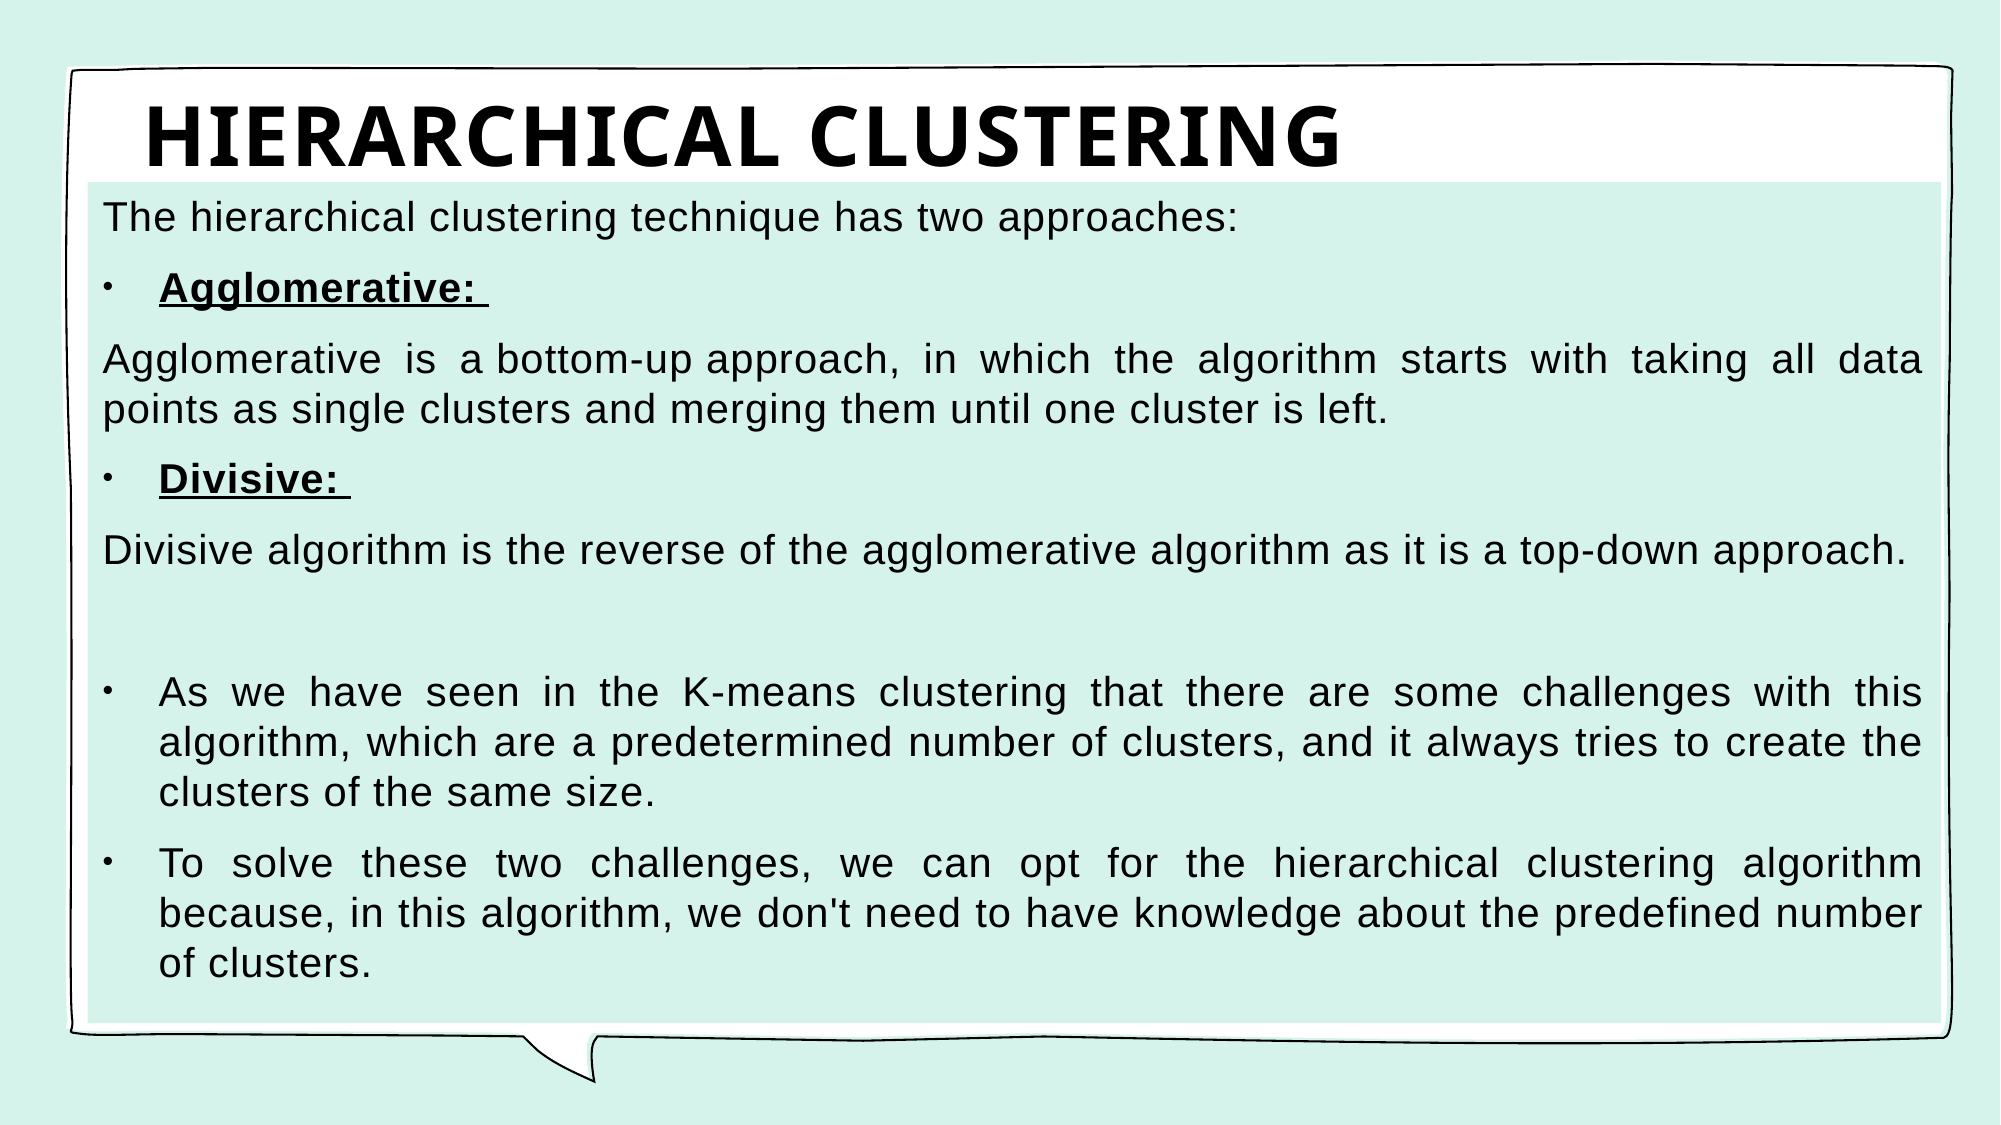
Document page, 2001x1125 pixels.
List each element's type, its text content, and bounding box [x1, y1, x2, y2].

list The hierarchical clustering technique has two approaches: Agglomerative: Agglomerative is a bottom-up approach, in which the algorithm starts with taking all data points as single clusters and merging them until one cluster is left. Divisive: Divisive algorithm is the reverse of the agglomerative algorithm as it is a top-down approach. As we have seen in the K-means clustering that there are some challenges with this algorithm, which are a predetermined number of clusters, and it always tries to create the clusters of the same size. To solve these two challenges, we can opt for the hierarchical clustering algorithm because, in this algorithm, we don't need to have knowledge about the predefined number of clusters. [87, 182, 1942, 1024]
title HIERARCHICAL CLUSTERING [127, 66, 1823, 182]
